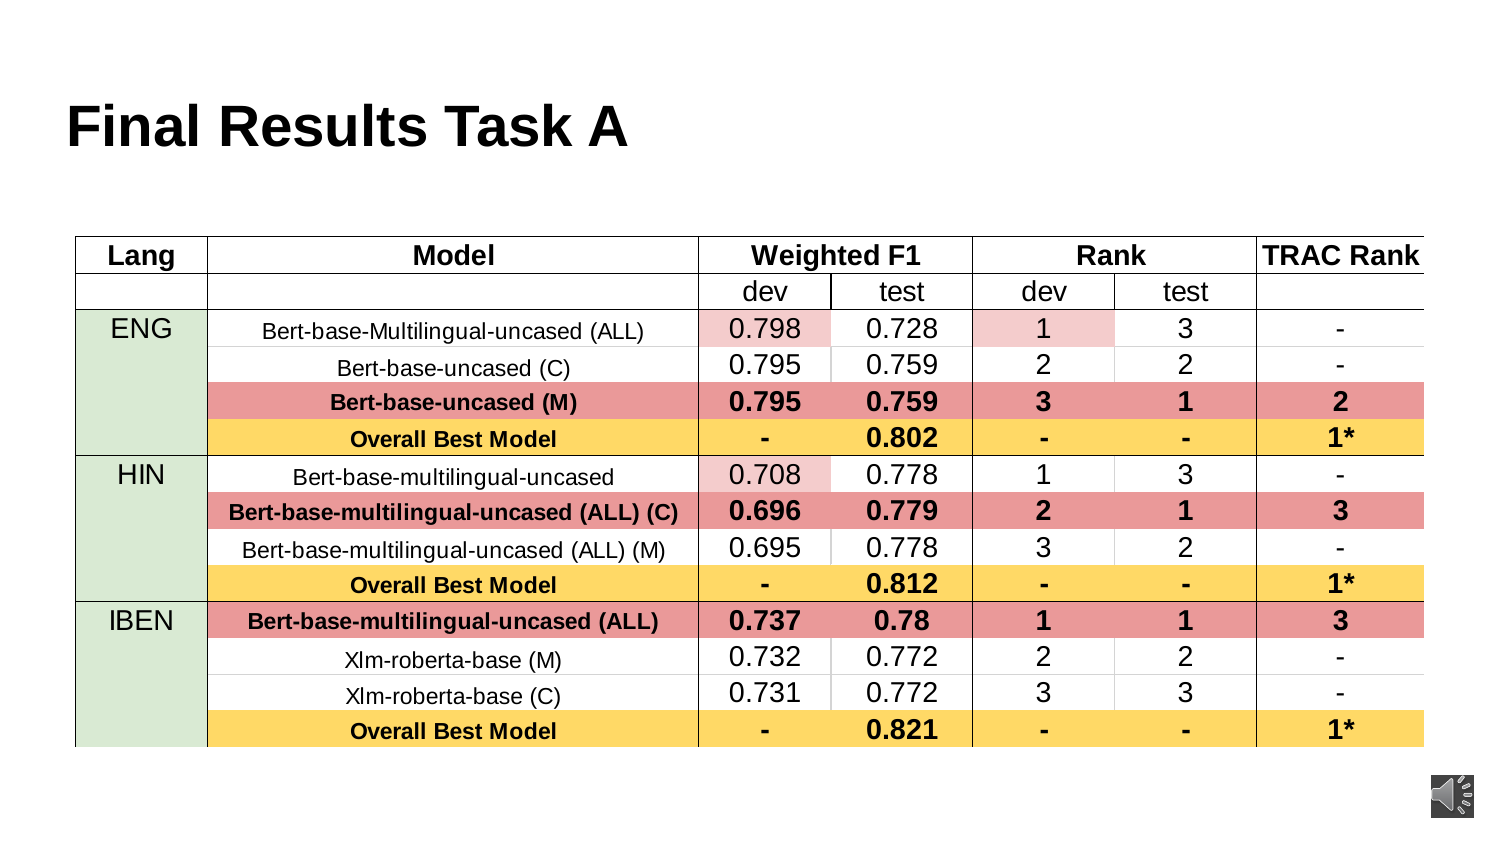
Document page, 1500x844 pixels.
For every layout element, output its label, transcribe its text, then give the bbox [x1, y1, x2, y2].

slide_number 12 [1389, 764, 1480, 830]
picture [74, 236, 1426, 749]
title Final Results Task A [51, 72, 1449, 167]
picture [1430, 773, 1476, 819]
